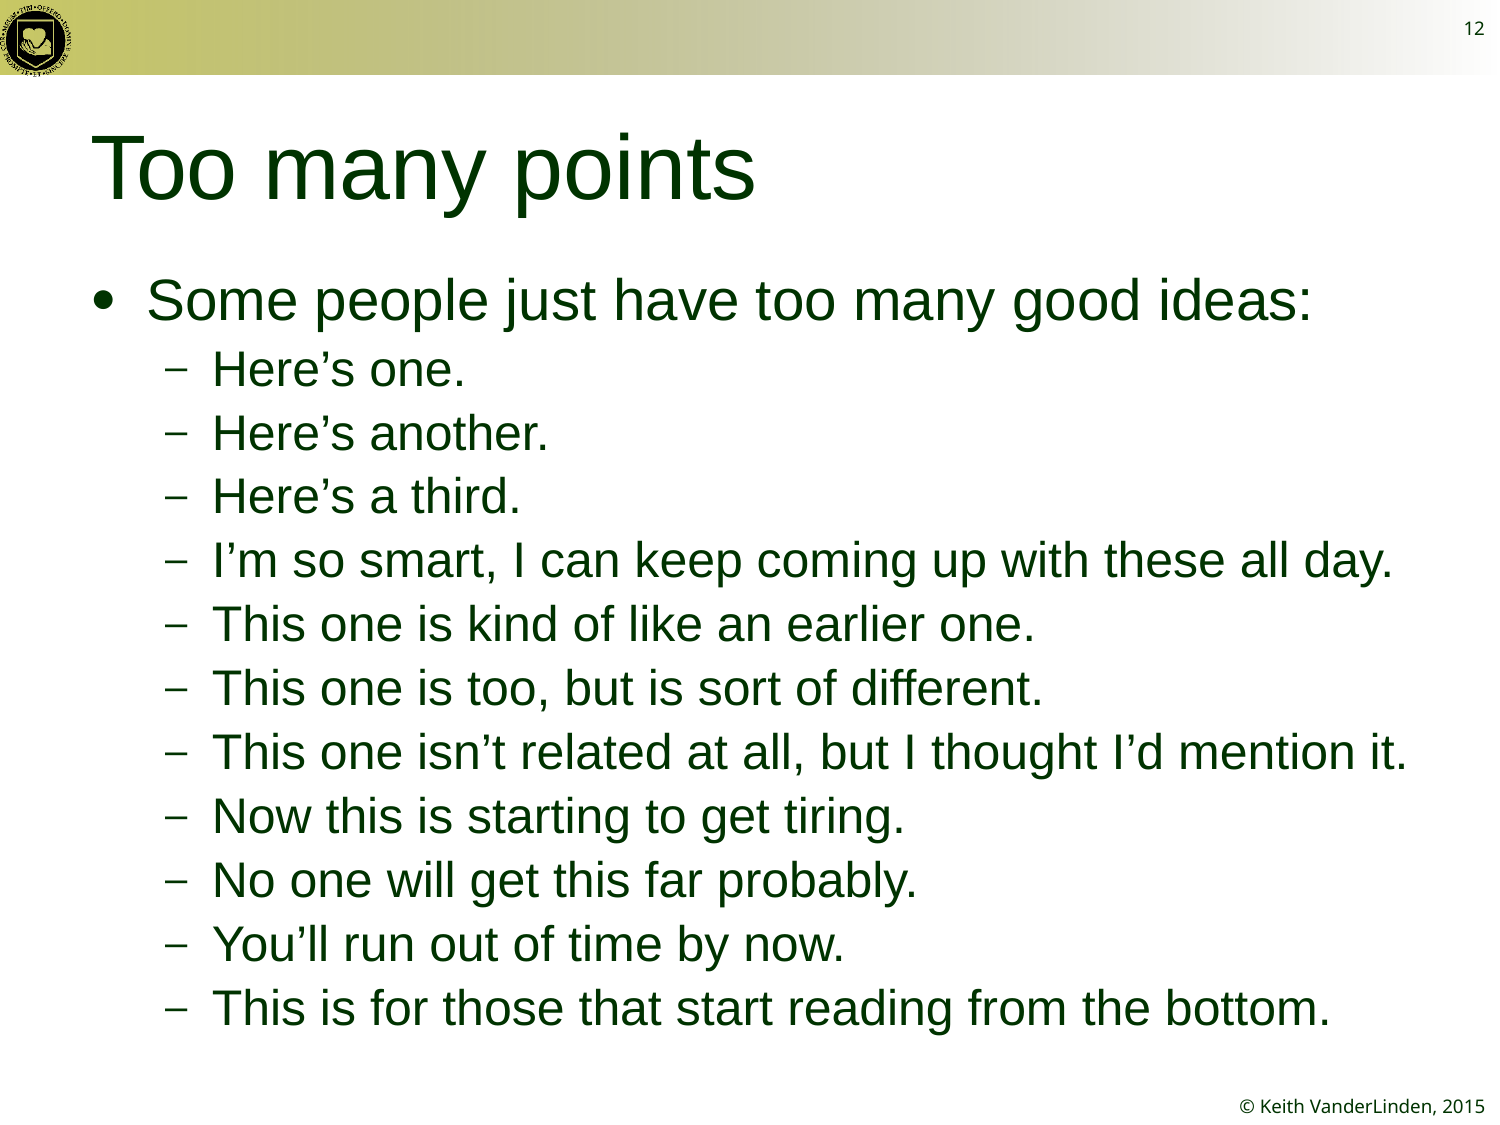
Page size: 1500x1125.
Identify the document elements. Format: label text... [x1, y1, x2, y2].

list Some people just have too many good ideas: Here’s one. Here’s another. Here’s a third. I’m so smart, I can keep coming up with these all day. This one is kind of like an earlier one. This one is too, but is sort of different. This one isn’t related at all, but I thought I’d mention it. Now this is starting to get tiring. No one will get this far probably. You’ll run out of time by now. This is for those that start reading from the bottom. [74, 262, 1438, 1125]
slide_number 12 [1149, 0, 1500, 51]
title Too many points [74, 74, 1426, 251]
picture [0, 0, 71, 94]
